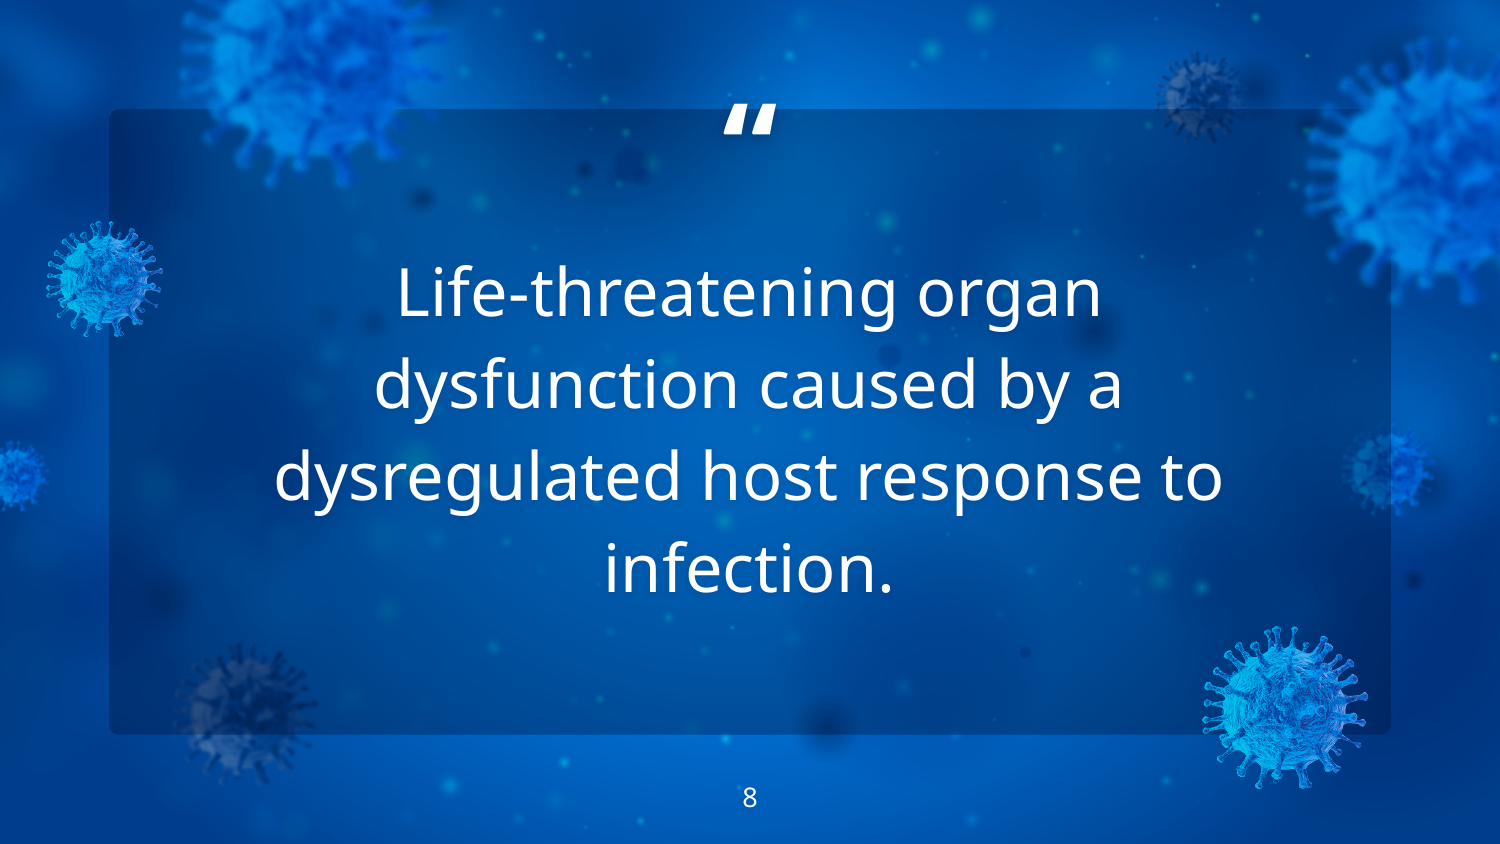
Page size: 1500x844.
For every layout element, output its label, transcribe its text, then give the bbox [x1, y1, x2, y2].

slide_number ‹#› [705, 766, 795, 832]
list Life-threatening organ dysfunction caused by a dysregulated host response to infection. [211, 354, 1289, 490]
picture [0, 0, 1500, 844]
